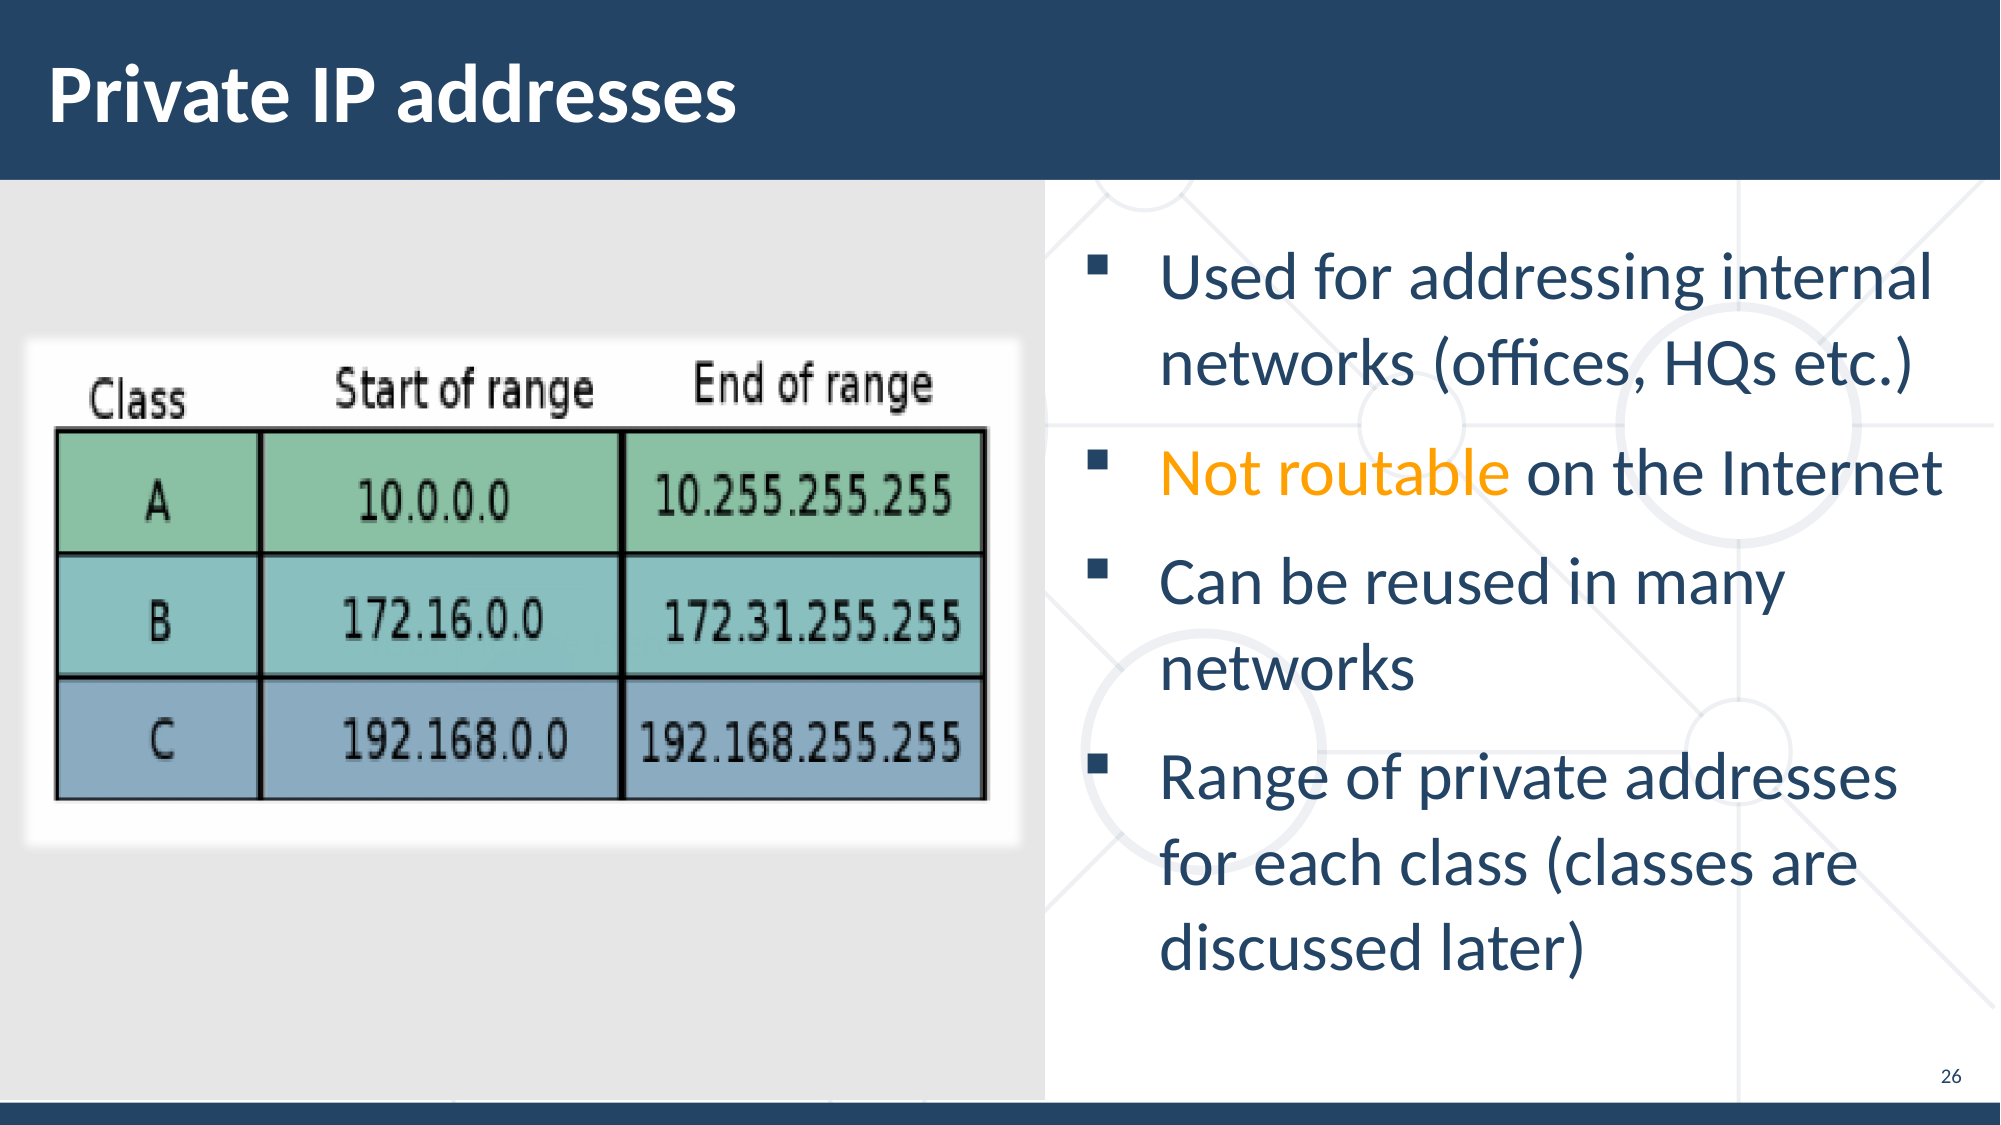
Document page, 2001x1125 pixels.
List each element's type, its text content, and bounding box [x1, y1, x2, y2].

slide_number 26 [1897, 1049, 1968, 1101]
picture [0, 179, 1046, 1101]
title Private IP addresses [31, 16, 1591, 162]
list Used for addressing internal networks (offices, HQs etc.) Not routable on the Internet Can be reused in many networks Range of private addresses for each class (classes are discussed later) [1064, 222, 1968, 1047]
